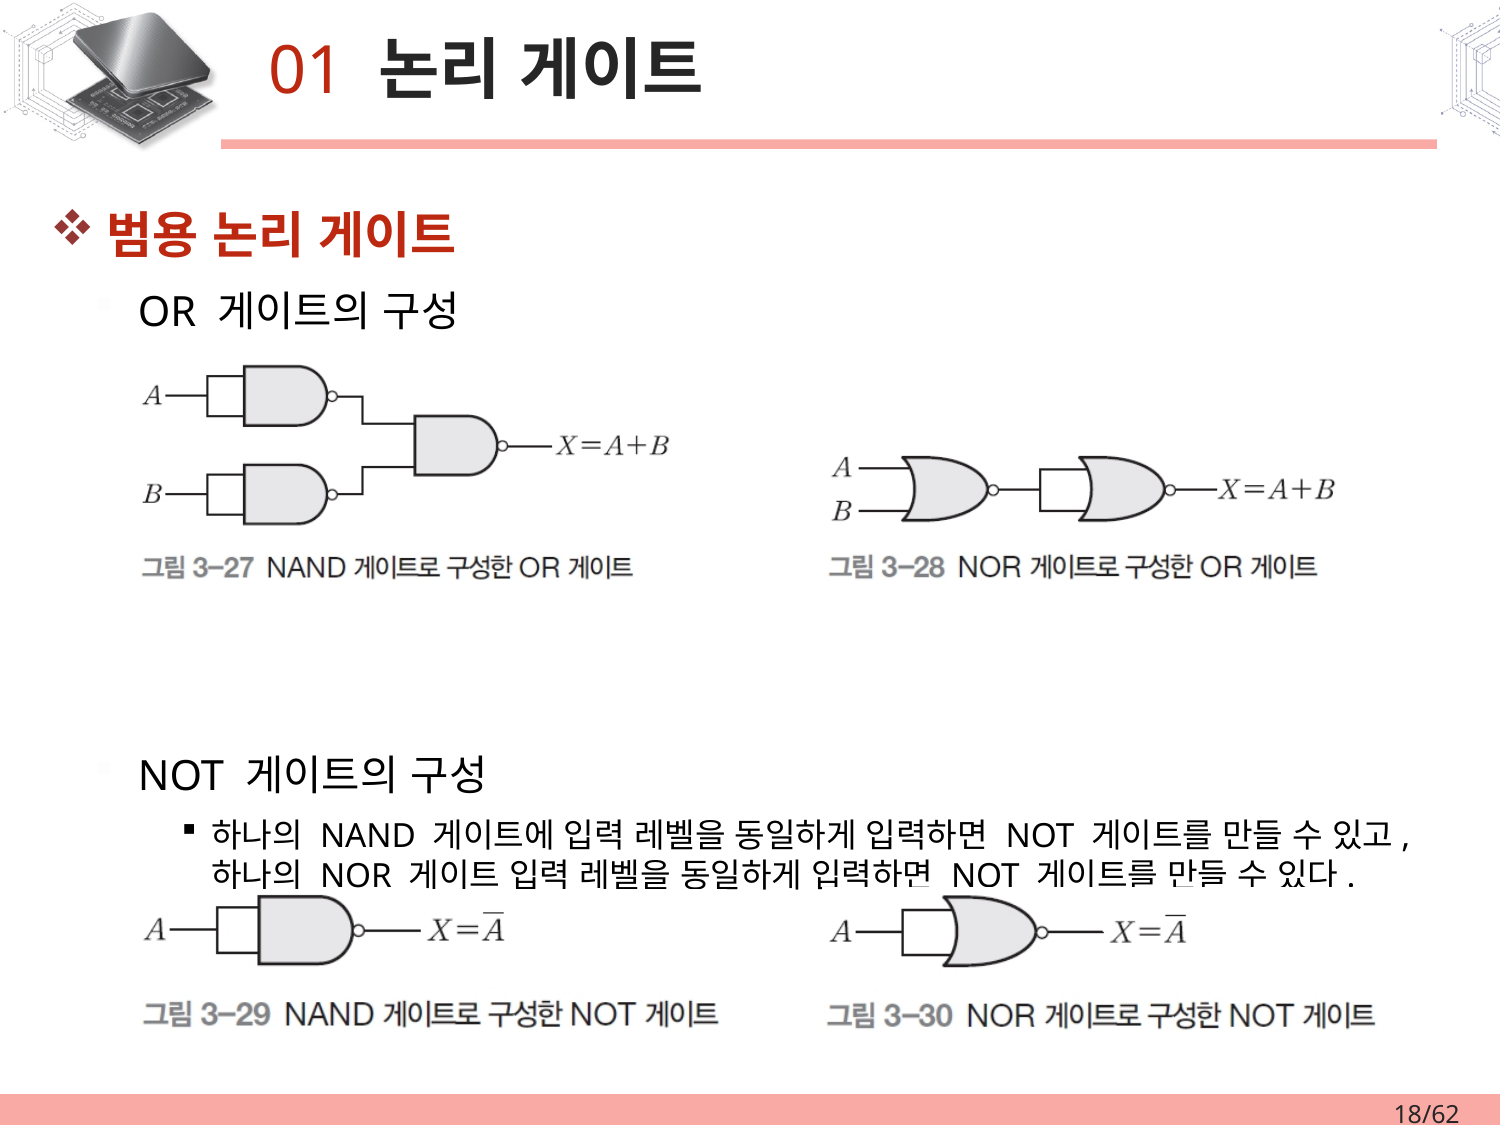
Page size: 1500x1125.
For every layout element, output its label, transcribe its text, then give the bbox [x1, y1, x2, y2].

text_box 01 논리 게이트 [253, 19, 1414, 115]
picture [131, 361, 676, 584]
picture [131, 889, 727, 1033]
list 범용 논리 게이트 OR 게이트의 구성 NOT 게이트의 구성 하나의 NAND 게이트에 입력 레벨을 동일하게 입력하면 NOT 게이트를 만들 수 있고, 하나의 NOR 게이트 입력 레벨을 동일하게 입력하면 NOT 게이트를 만들 수 있다. [35, 196, 1500, 1079]
picture [0, 1, 221, 156]
picture [822, 887, 1381, 1033]
picture [822, 447, 1343, 584]
picture [1437, 0, 1500, 154]
